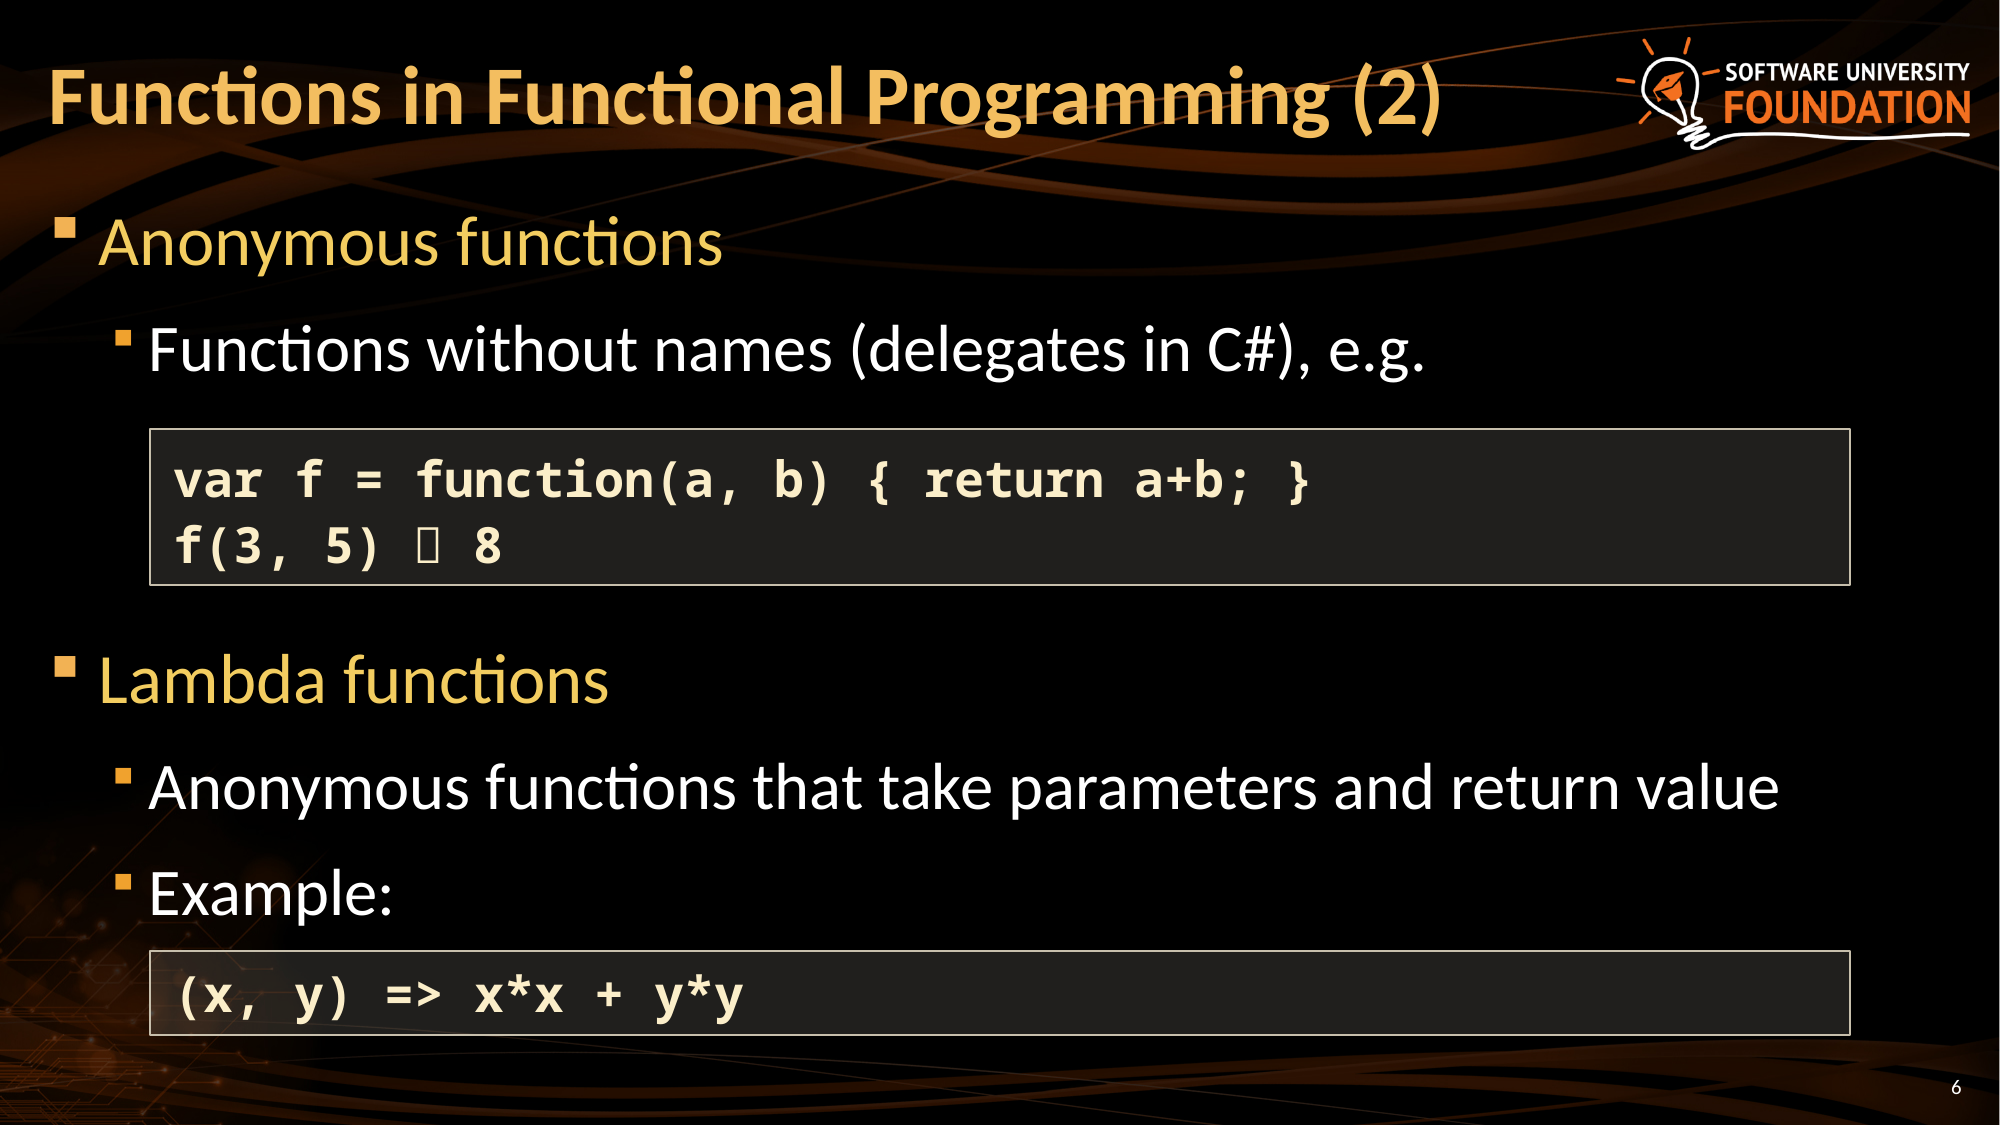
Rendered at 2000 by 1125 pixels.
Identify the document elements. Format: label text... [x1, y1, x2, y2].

list Anonymous functions Functions without names (delegates in C#), e.g. Lambda functions Anonymous functions that take parameters and return value Example: [31, 188, 1968, 1103]
picture [0, 0, 2000, 1125]
title Functions in Functional Programming (2) [30, 6, 1602, 189]
text_box var f = function(a, b) { return a+b; } f(3, 5)  8 [149, 429, 1850, 585]
text_box (x, y) => x*x + y*y [149, 951, 1850, 1035]
